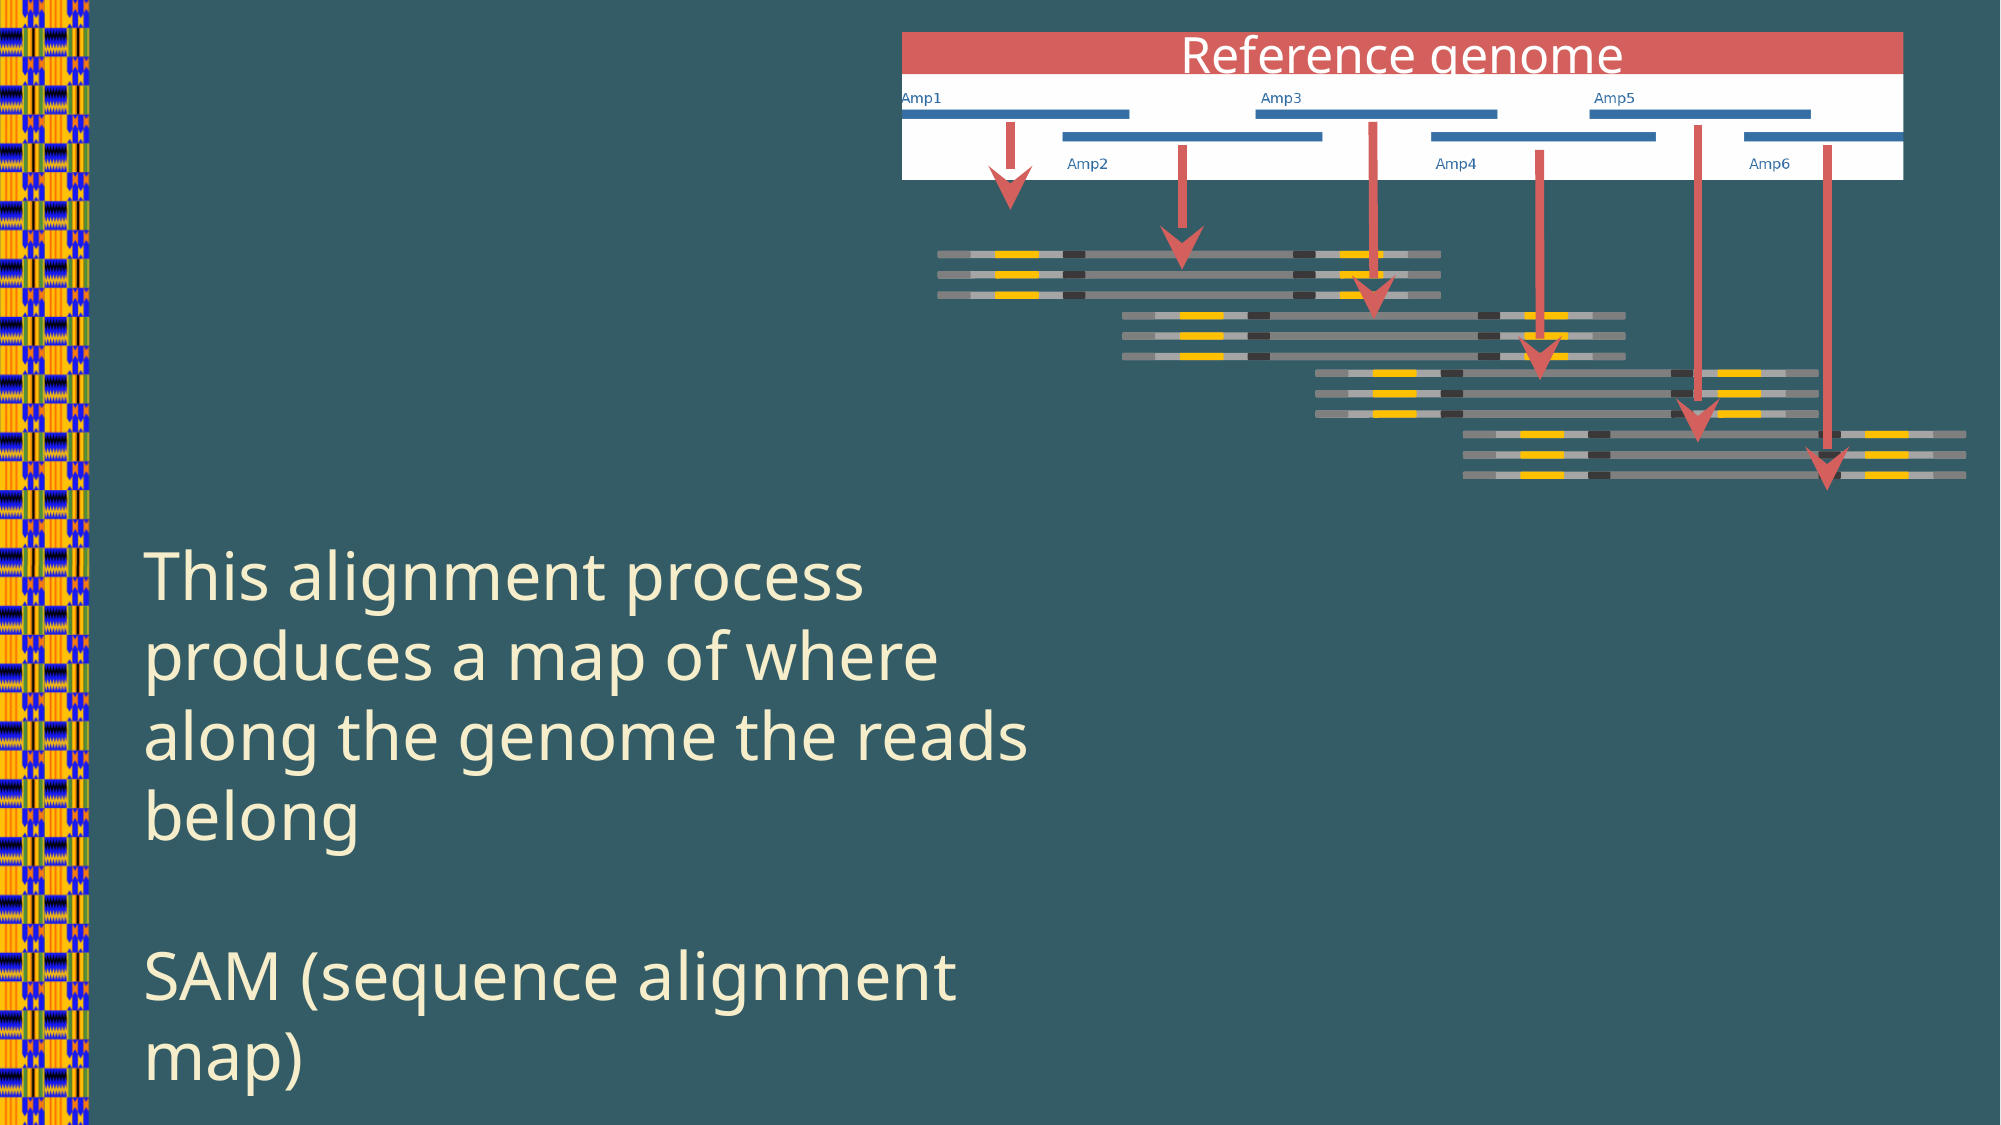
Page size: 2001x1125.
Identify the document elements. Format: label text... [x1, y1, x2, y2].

text_box This alignment process produces a map of where along the genome the reads belong SAM (sequence alignment map) [128, 526, 1123, 1101]
picture [0, 0, 2001, 1125]
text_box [901, 31, 1967, 491]
